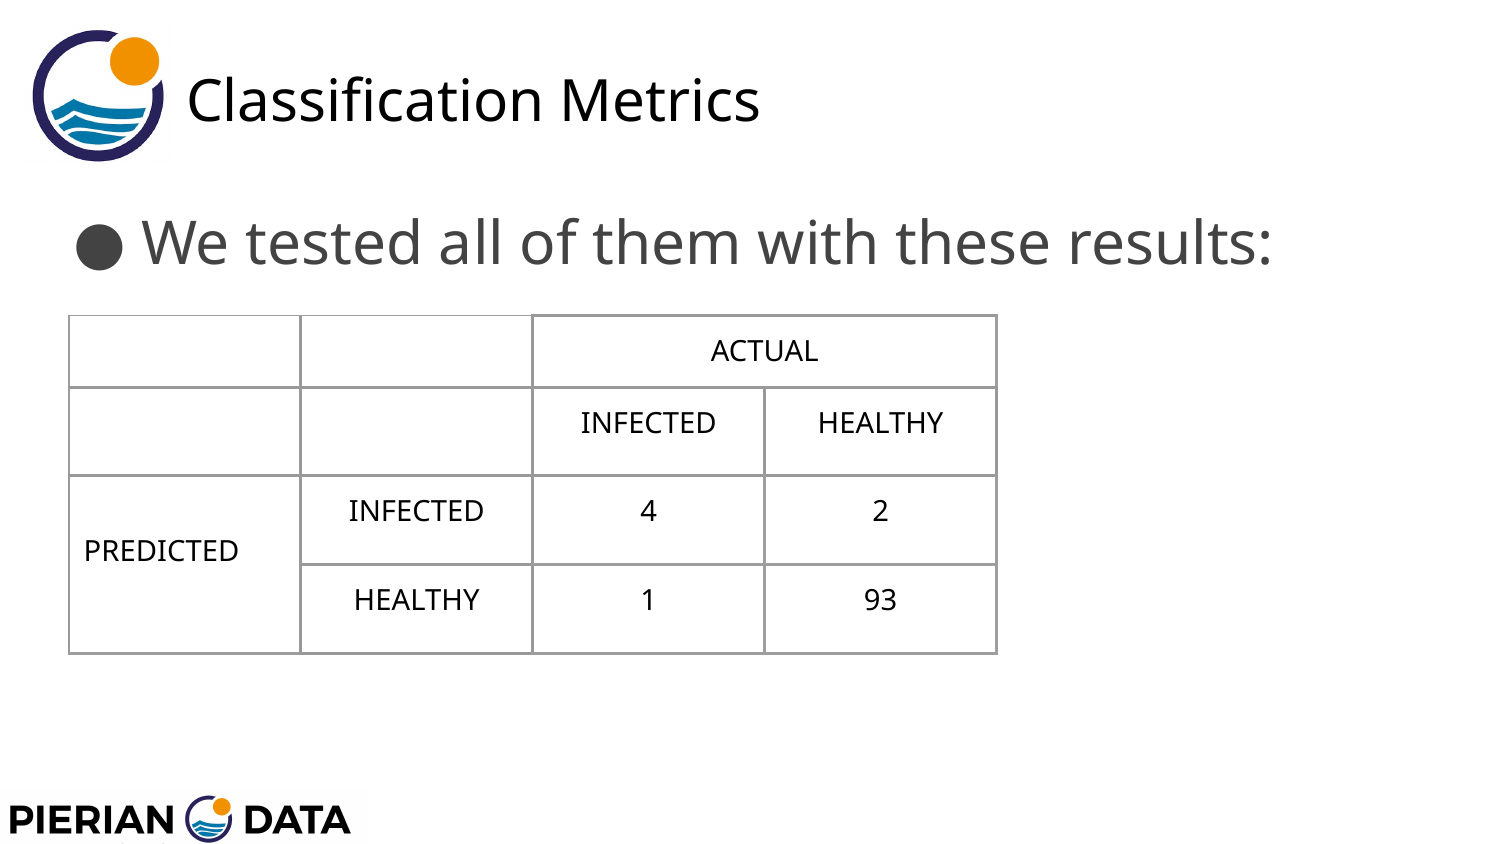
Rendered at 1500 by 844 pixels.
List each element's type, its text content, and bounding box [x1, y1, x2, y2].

table_cell HEALTHY [302, 566, 531, 652]
table_cell HEALTHY [766, 389, 995, 474]
list We tested all of them with these results: [51, 189, 1476, 750]
table_cell [302, 389, 531, 474]
table_cell 4 [534, 477, 763, 563]
table_cell 93 [766, 566, 995, 652]
table_header [302, 316, 531, 386]
table_cell [70, 389, 299, 474]
title Classification Metrics [176, 48, 1449, 143]
table_cell INFECTED [302, 477, 531, 563]
picture [0, 787, 368, 844]
table_cell 1 [534, 566, 763, 652]
table_header ACTUAL [534, 317, 995, 386]
table_cell 2 [766, 477, 995, 563]
table_cell PREDICTED [70, 477, 299, 652]
table_cell INFECTED [534, 389, 763, 474]
table_header [70, 316, 299, 386]
picture [24, 24, 172, 167]
